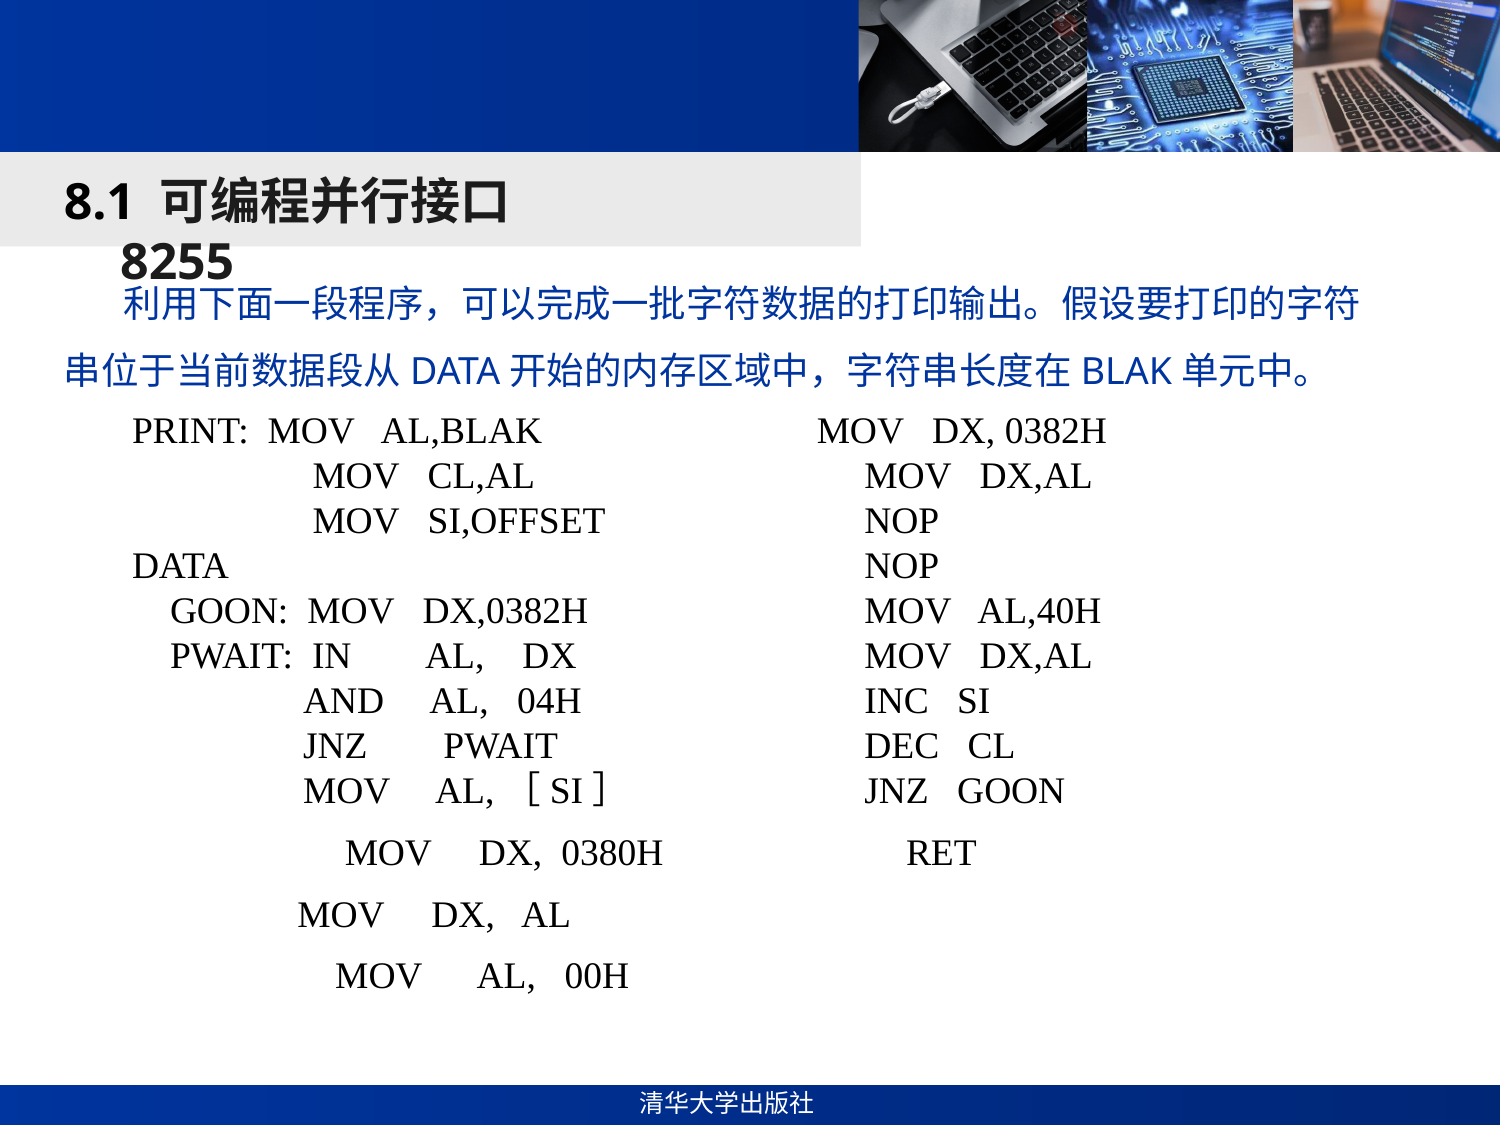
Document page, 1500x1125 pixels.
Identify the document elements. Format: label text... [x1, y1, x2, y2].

list 8.1 可编程并行接口8255 [49, 162, 644, 258]
list 利用下面一段程序，可以完成一批字符数据的打印输出。假设要打印的字符串位于当前数据段从DATA开始的内存区域中，字符串长度在BLAK单元中。 [48, 251, 1399, 417]
picture [858, 0, 1500, 152]
text_box MOV DX, 0382H MOV DX,AL NOP NOP MOV AL,40H MOV DX,AL INC SI DEC CL JNZ GOON RET [773, 398, 1361, 881]
text_box PRINT: MOV AL,BLAK MOV CL,AL MOV SI,OFFSET DATA GOON: MOV DX,0382H PWAIT: IN AL, DX AND AL, 04H JNZ PWAIT MOV AL,［SI］ MOV DX, 0380H MOV DX, AL MOV AL, 00H [117, 398, 725, 1004]
